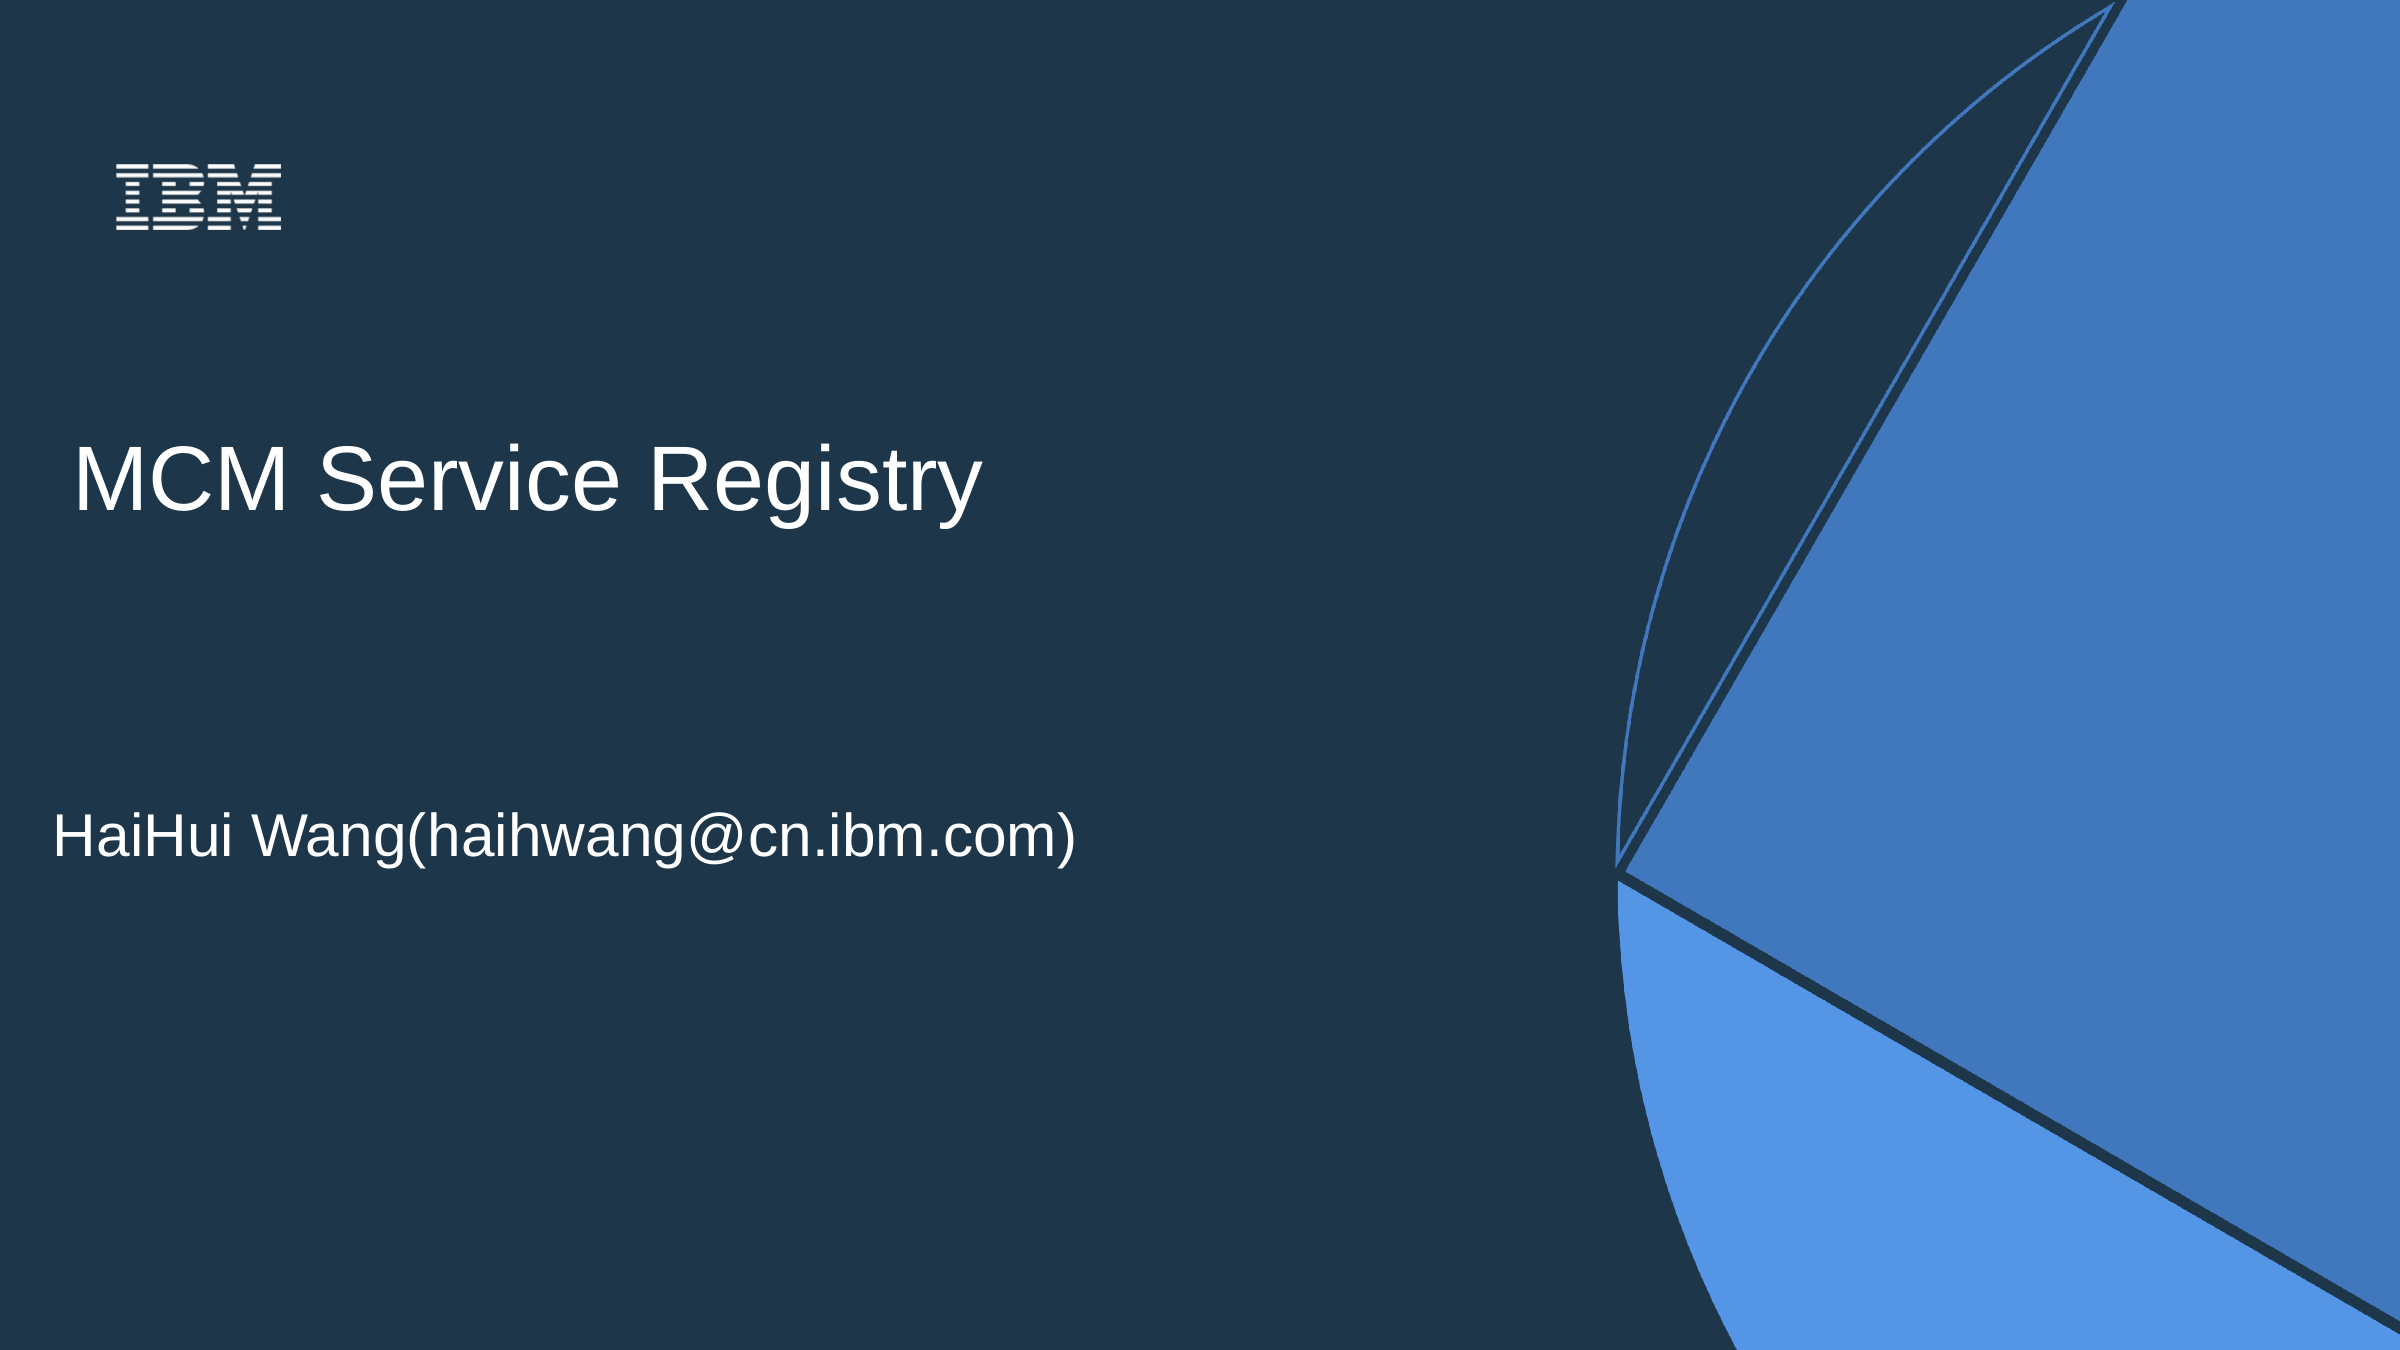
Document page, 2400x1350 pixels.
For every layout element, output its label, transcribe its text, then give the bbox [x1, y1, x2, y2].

picture [1615, 0, 2400, 1350]
picture [117, 165, 281, 229]
text_box HaiHui Wang(haihwang@cn.ibm.com) [38, 788, 1305, 876]
title MCM Service Registry [72, 286, 1630, 530]
